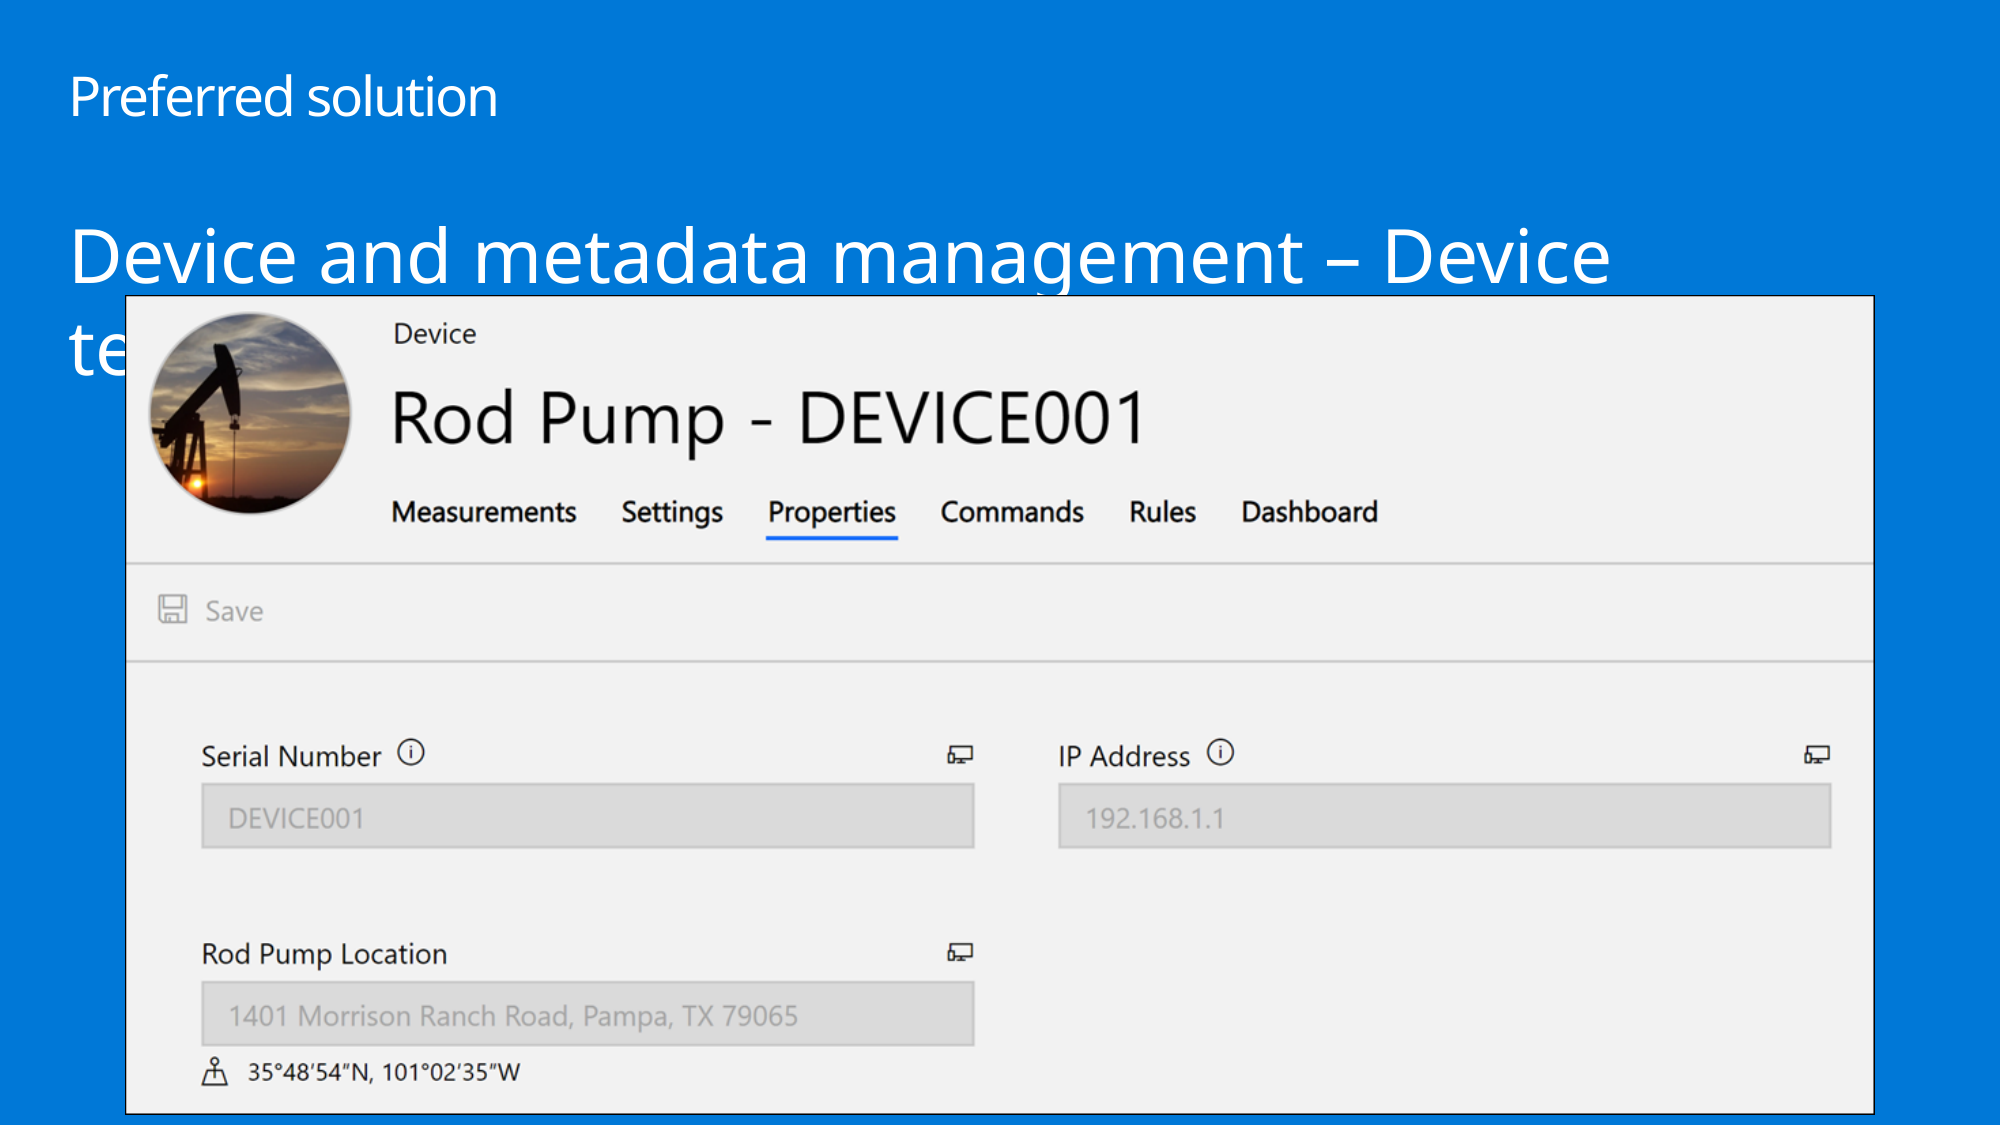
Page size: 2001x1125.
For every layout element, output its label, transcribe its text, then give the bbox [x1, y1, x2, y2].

list Device and metadata management – Device template [44, 195, 1956, 1125]
picture [124, 295, 1876, 1116]
title Preferred solution [44, 47, 1957, 196]
